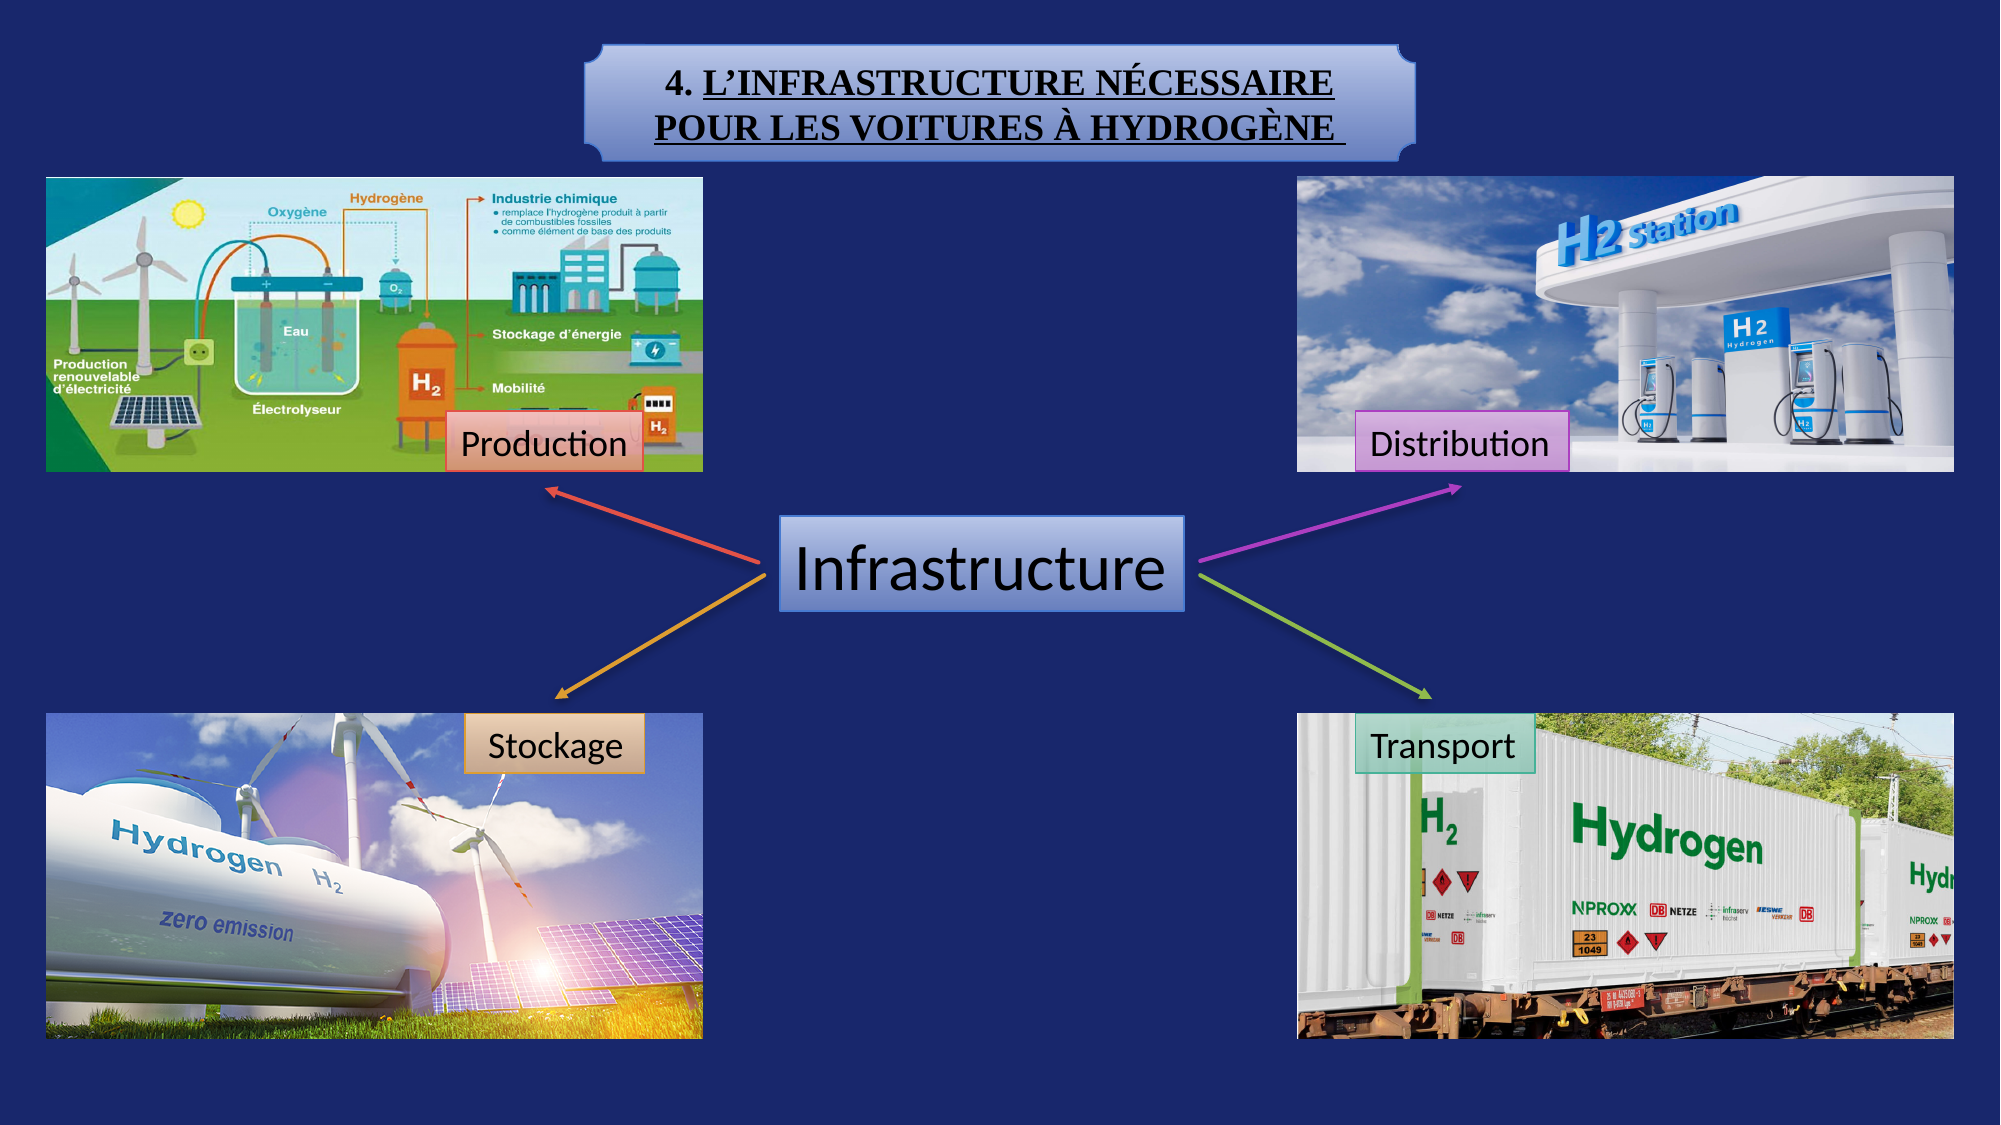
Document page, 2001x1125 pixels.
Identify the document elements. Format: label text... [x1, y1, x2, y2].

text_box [1200, 574, 1433, 700]
picture [1296, 713, 1954, 1039]
picture [1296, 176, 1954, 472]
picture [46, 713, 703, 1039]
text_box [1200, 485, 1463, 562]
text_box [544, 487, 759, 563]
picture [46, 176, 703, 473]
text_box 4. L’INFRASTRUCTURE NÉCESSAIRE POUR LES VOITURES À HYDROGÈNE [583, 43, 1417, 162]
text_box Infrastructure [779, 515, 1185, 612]
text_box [554, 574, 765, 700]
